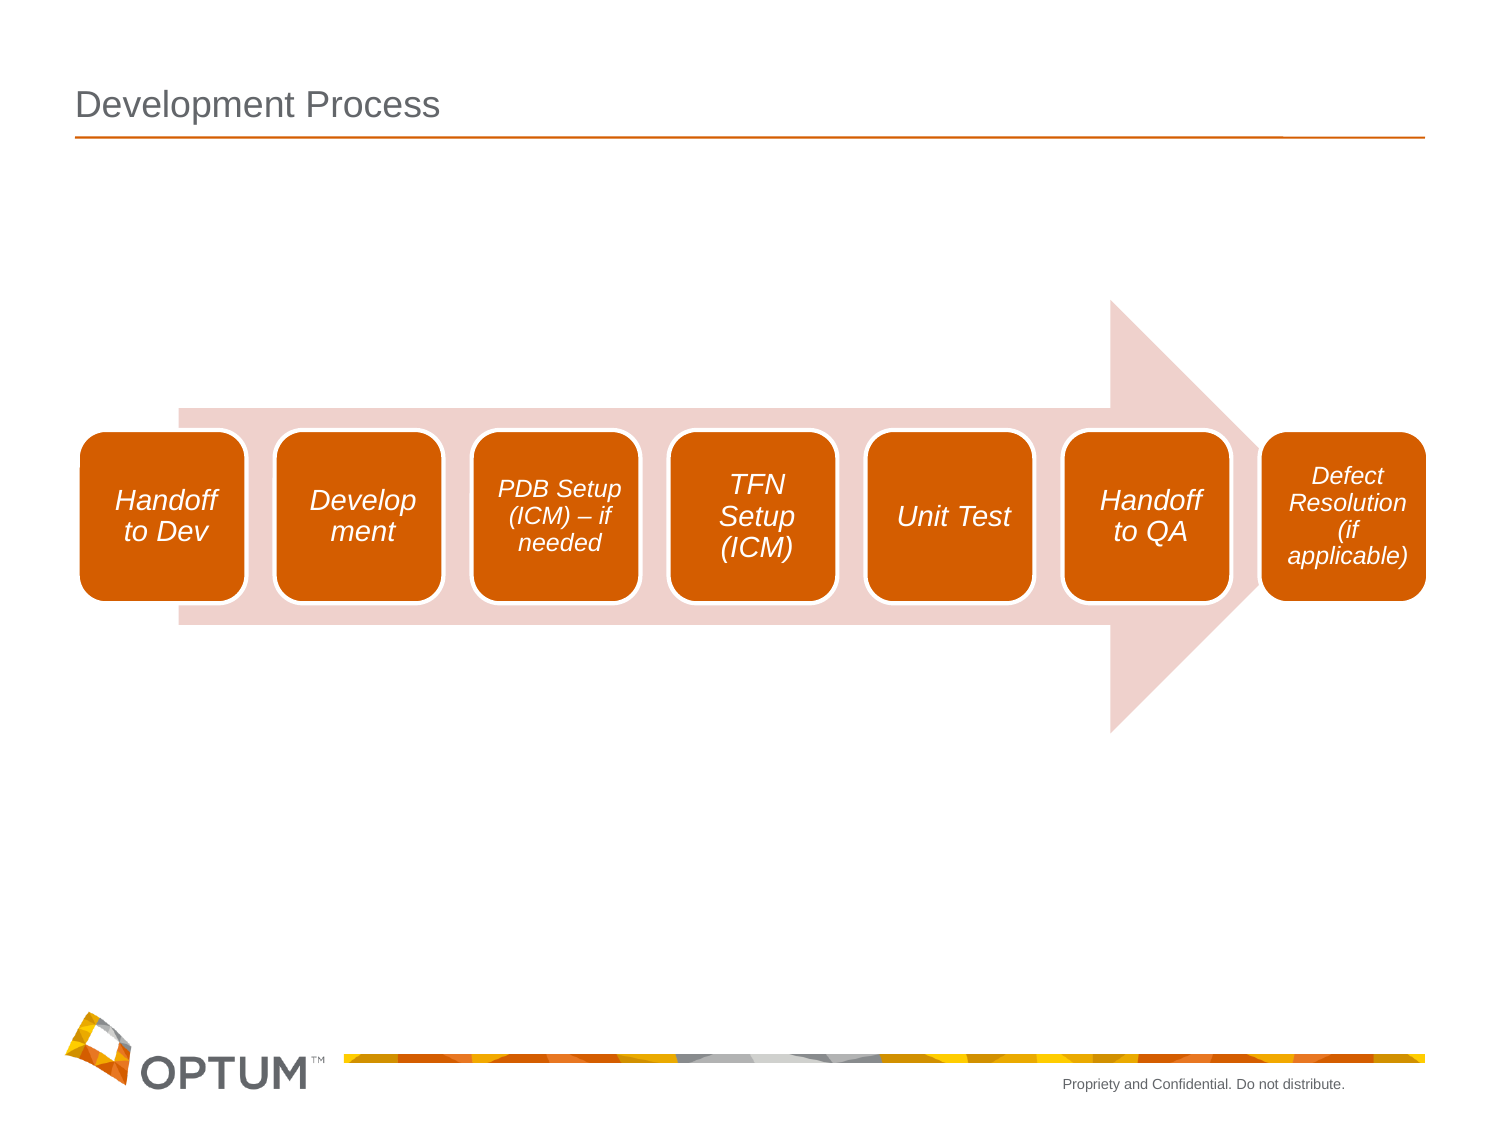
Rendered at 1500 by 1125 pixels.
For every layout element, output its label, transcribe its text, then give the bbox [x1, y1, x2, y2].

picture [62, 1009, 327, 1092]
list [77, 299, 1429, 734]
title Development Process [74, 24, 1425, 126]
picture [343, 1054, 1425, 1063]
